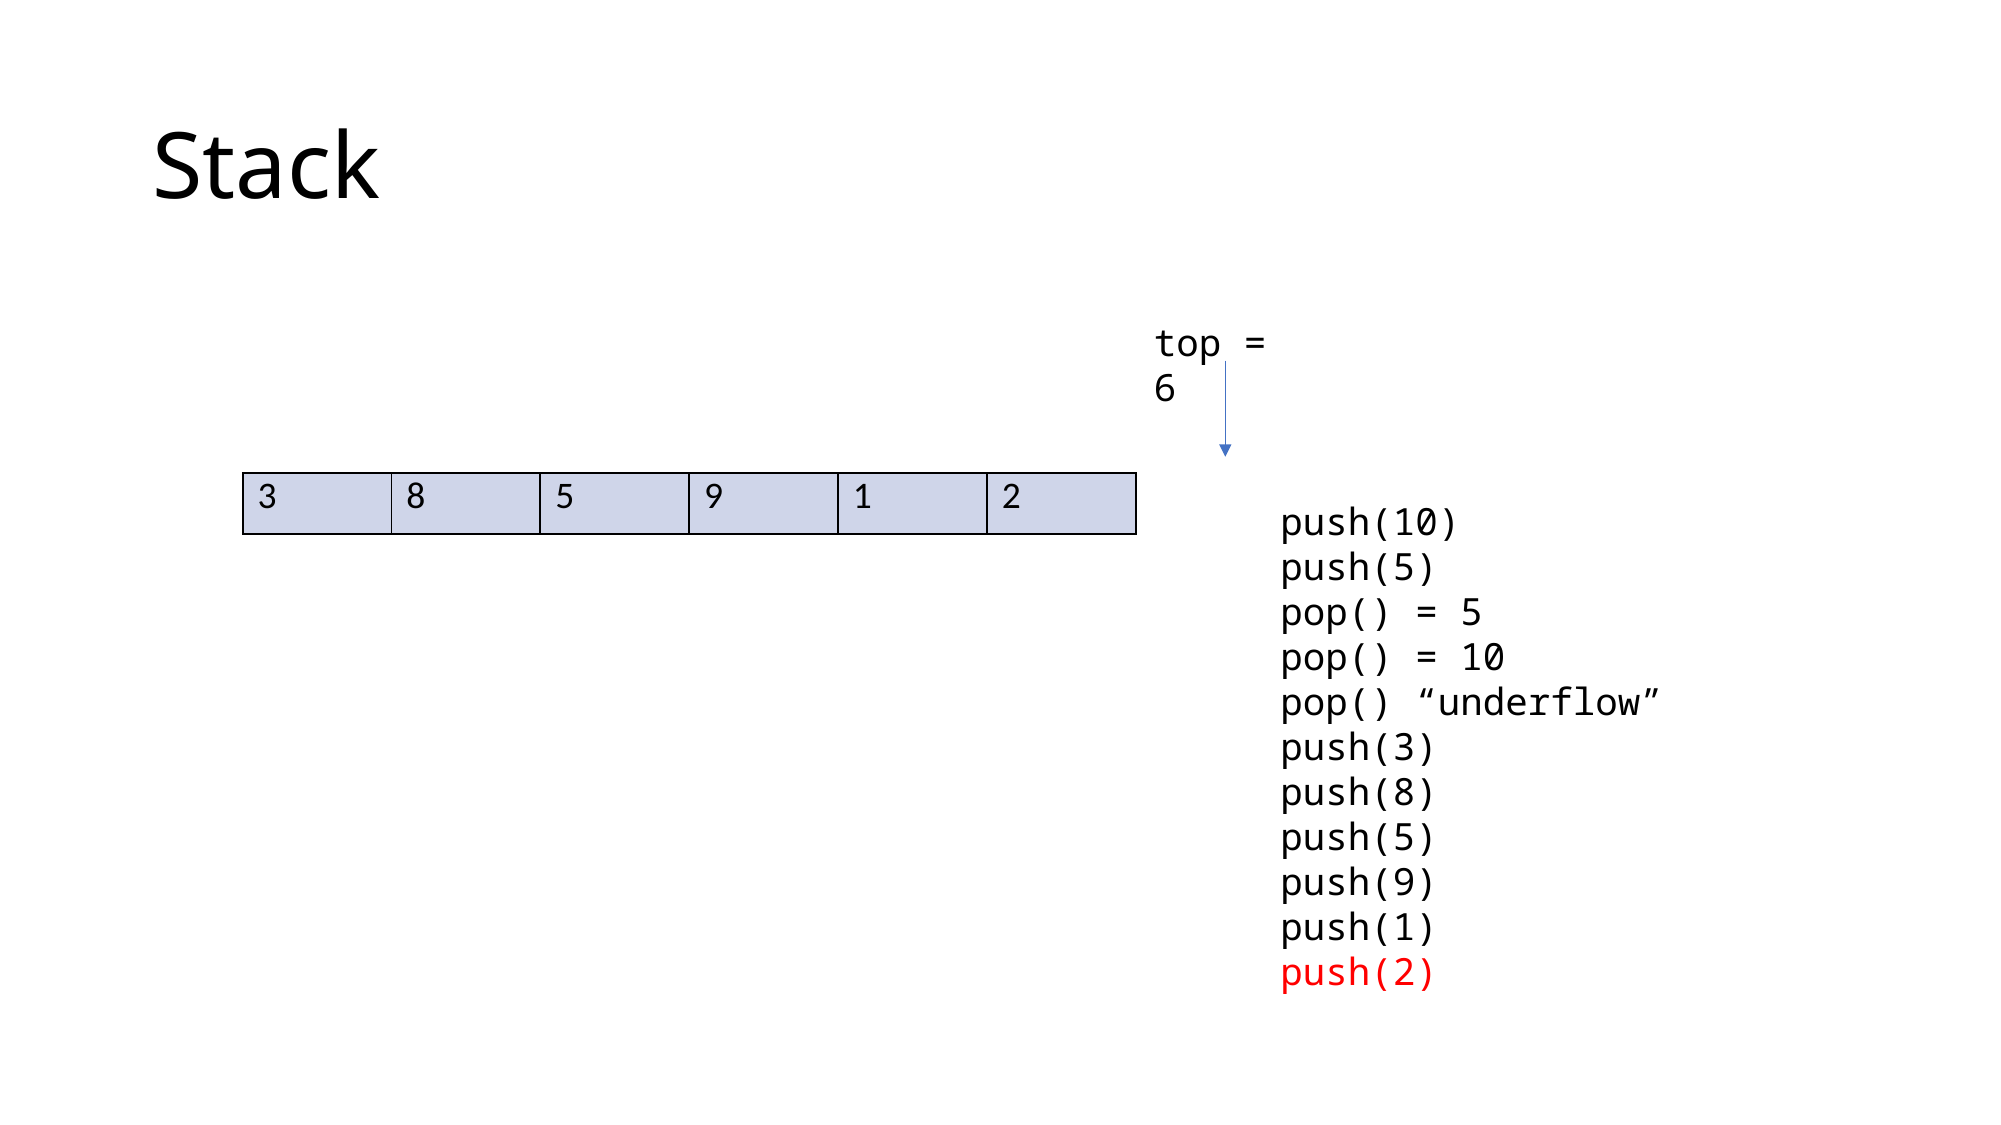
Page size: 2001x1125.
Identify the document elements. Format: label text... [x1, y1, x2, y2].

table_header 5 [541, 474, 688, 533]
text_box push(10) push(5) pop() = 5 pop() = 10 pop() “underflow” push(3) push(8) push(5) push(9) push(1) push(2) [1265, 490, 1886, 1001]
text_box top = 6 [1139, 311, 1322, 417]
table_header 9 [690, 474, 837, 533]
table_header 3 [244, 474, 391, 533]
table_header 1 [839, 474, 986, 533]
title Stack [137, 59, 1863, 278]
table_header 2 [988, 474, 1135, 533]
table_header 8 [392, 474, 539, 533]
